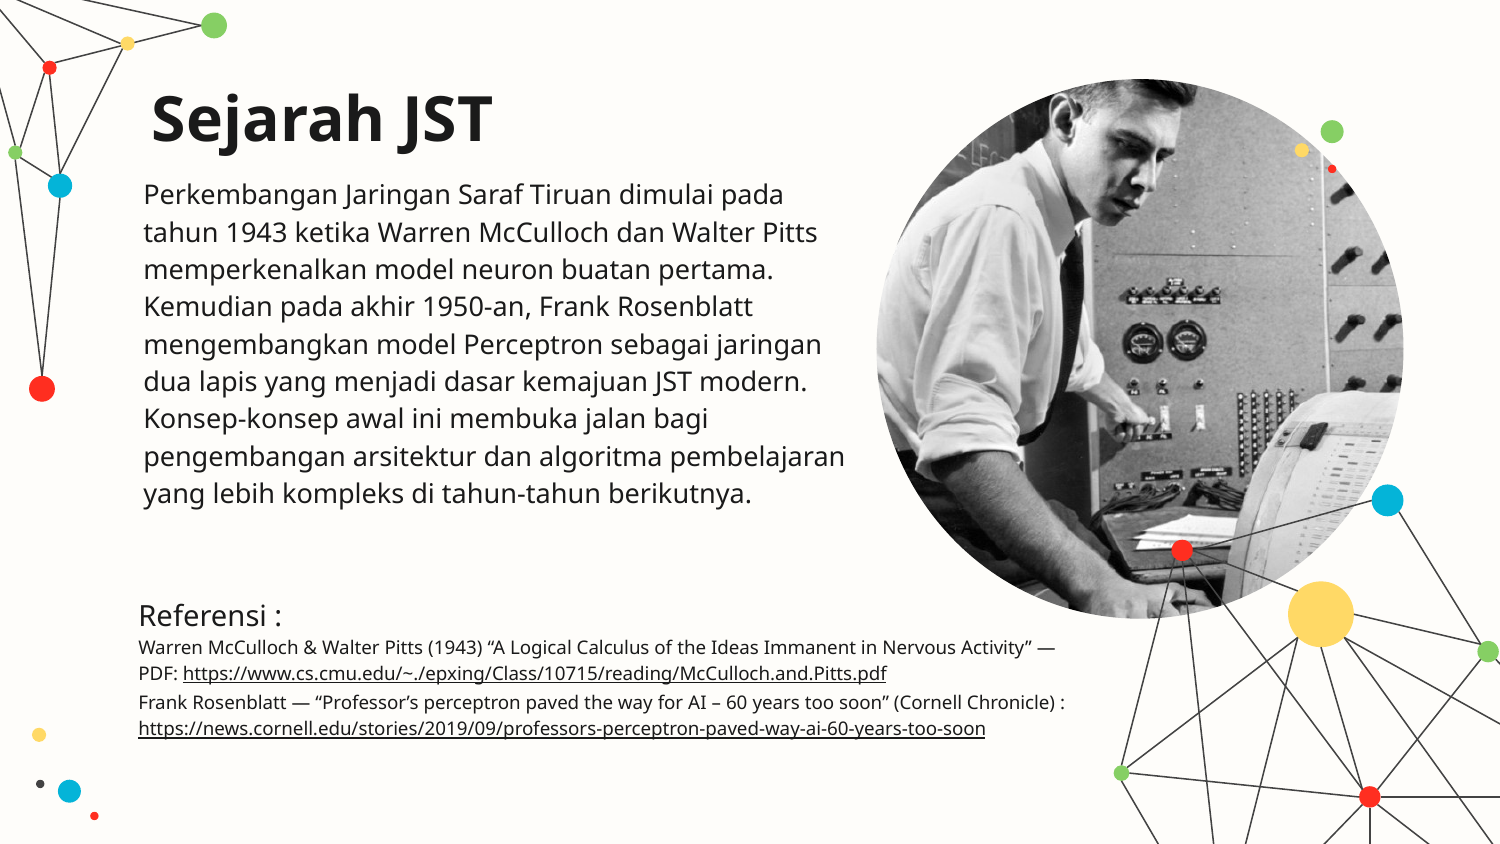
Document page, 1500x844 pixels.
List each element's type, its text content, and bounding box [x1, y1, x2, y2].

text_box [1294, 119, 1344, 174]
title Sejarah JST [136, 65, 739, 157]
text_box Referensi : Warren McCulloch & Walter Pitts (1943) “A Logical Calculus of the Ideas Immanent in Nervous Activity” — PDF: https://www.cs.cmu.edu/~./epxing/Class/10715/reading/McCulloch.and.Pitts.pdf Frank Rosenblatt — “Professor’s perceptron paved the way for AI – 60 years too soon” (Cornell Chronicle) : https://news.cornell.edu/stories/2019/09/professors-perceptron-paved-way-ai-60-years-too-soon [123, 576, 1108, 689]
picture [876, 78, 1404, 619]
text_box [1113, 484, 1500, 844]
subtitle Perkembangan Jaringan Saraf Tiruan dimulai pada tahun 1943 ketika Warren McCulloch dan Walter Pitts memperkenalkan model neuron buatan pertama. Kemudian pada akhir 1950-an, Frank Rosenblatt mengembangkan model Perceptron sebagai jaringan dua lapis yang menjadi dasar kemajuan JST modern. Konsep-konsep awal ini membuka jalan bagi pengembangan arsitektur dan algoritma pembelajaran yang lebih kompleks di tahun-tahun berikutnya. [128, 157, 871, 517]
